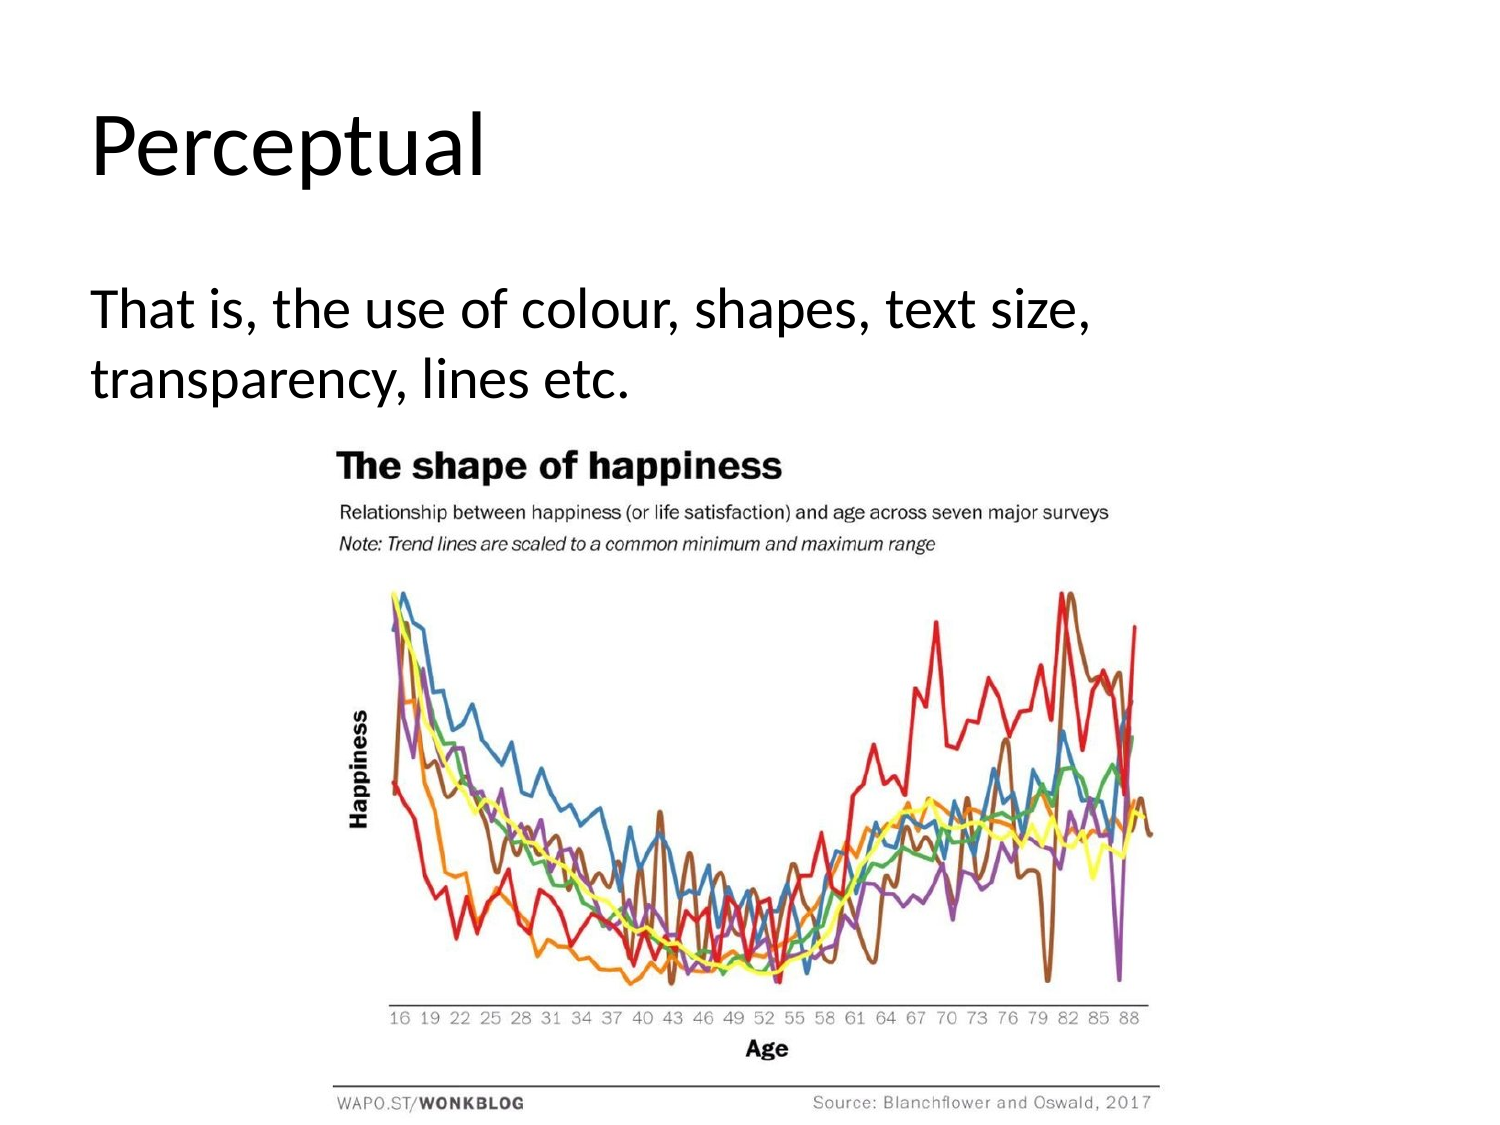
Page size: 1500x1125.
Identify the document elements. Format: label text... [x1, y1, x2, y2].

list That is, the use of colour, shapes, text size, transparency, lines etc. [75, 262, 1425, 1005]
picture [312, 445, 1211, 1125]
title Perceptual [75, 45, 1425, 233]
